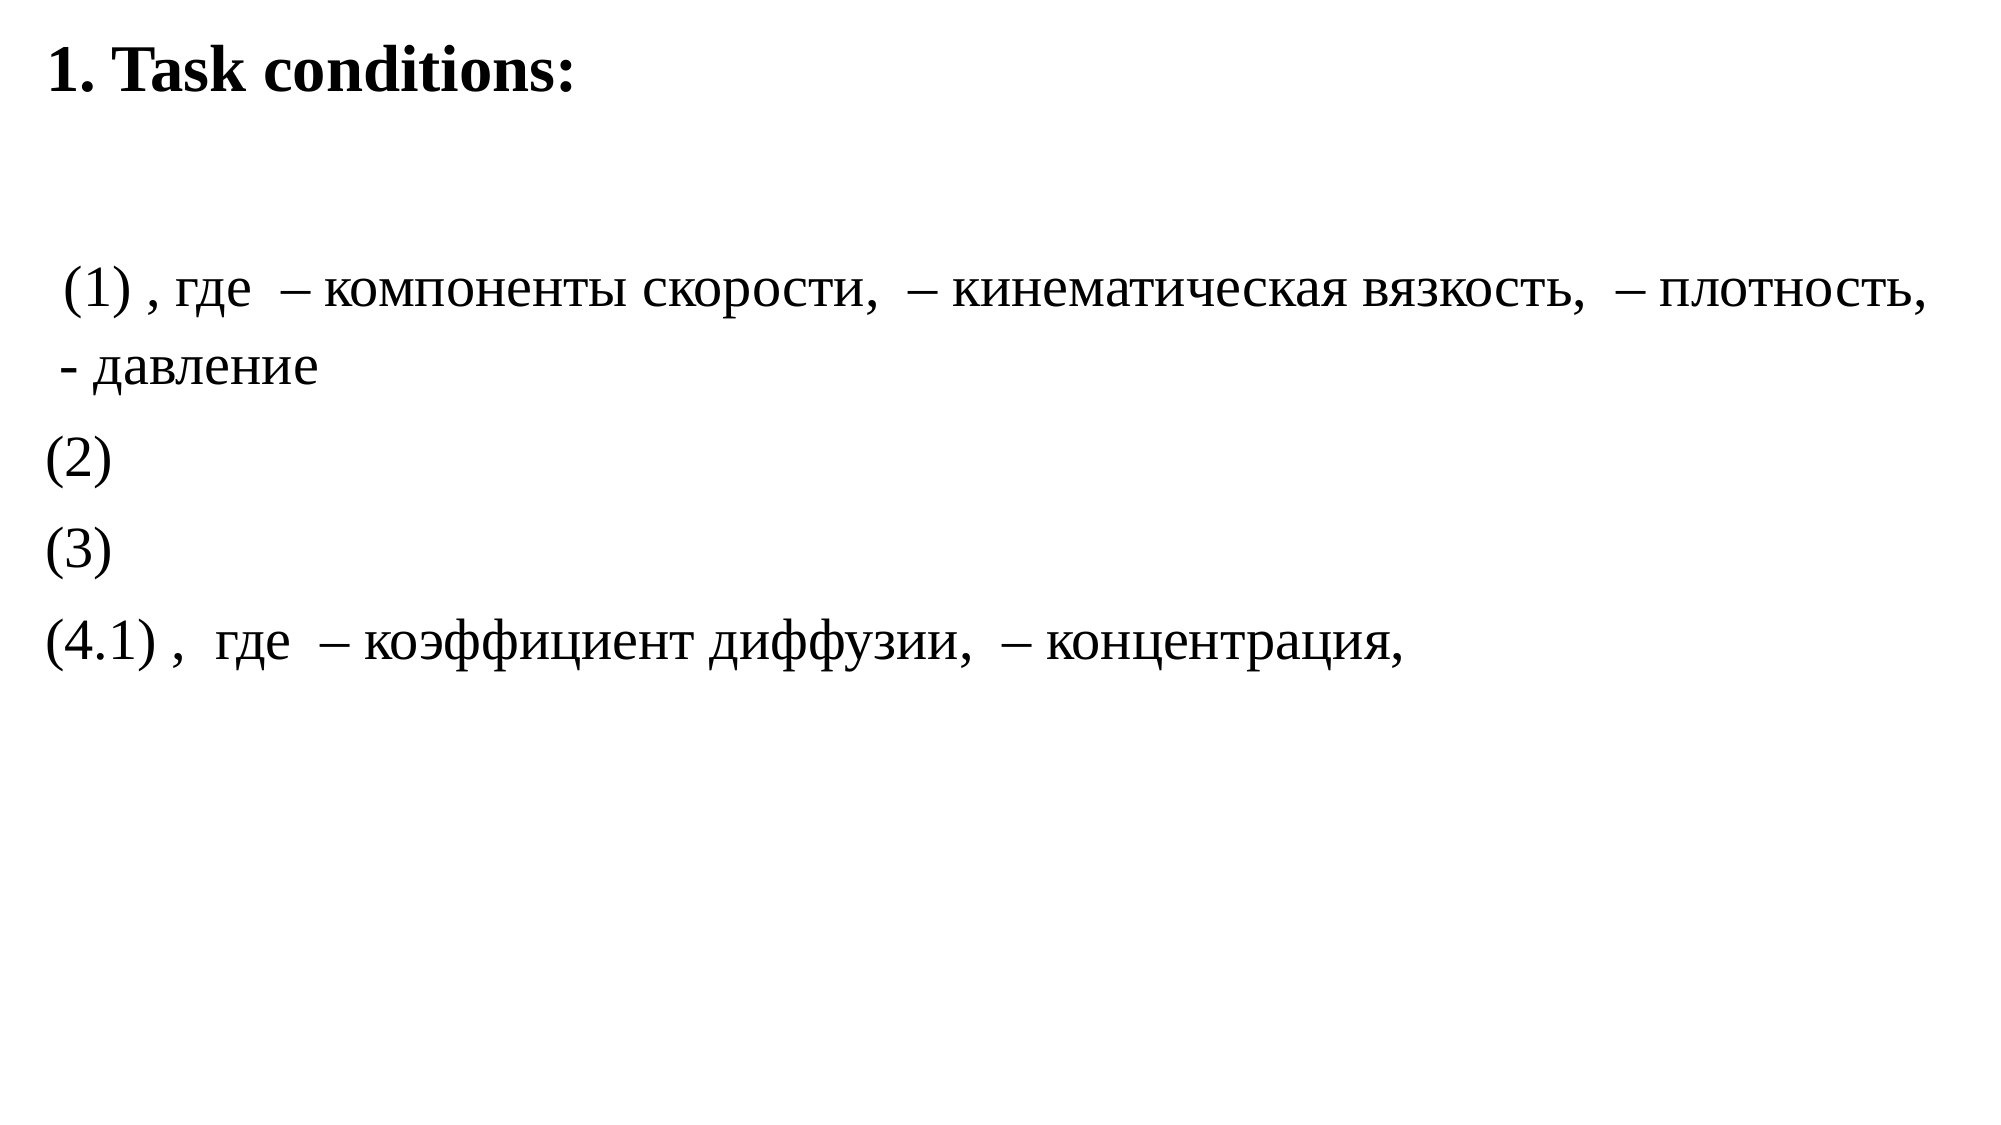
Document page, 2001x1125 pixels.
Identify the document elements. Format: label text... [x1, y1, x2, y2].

title 1. Task conditions: [31, 20, 1969, 120]
